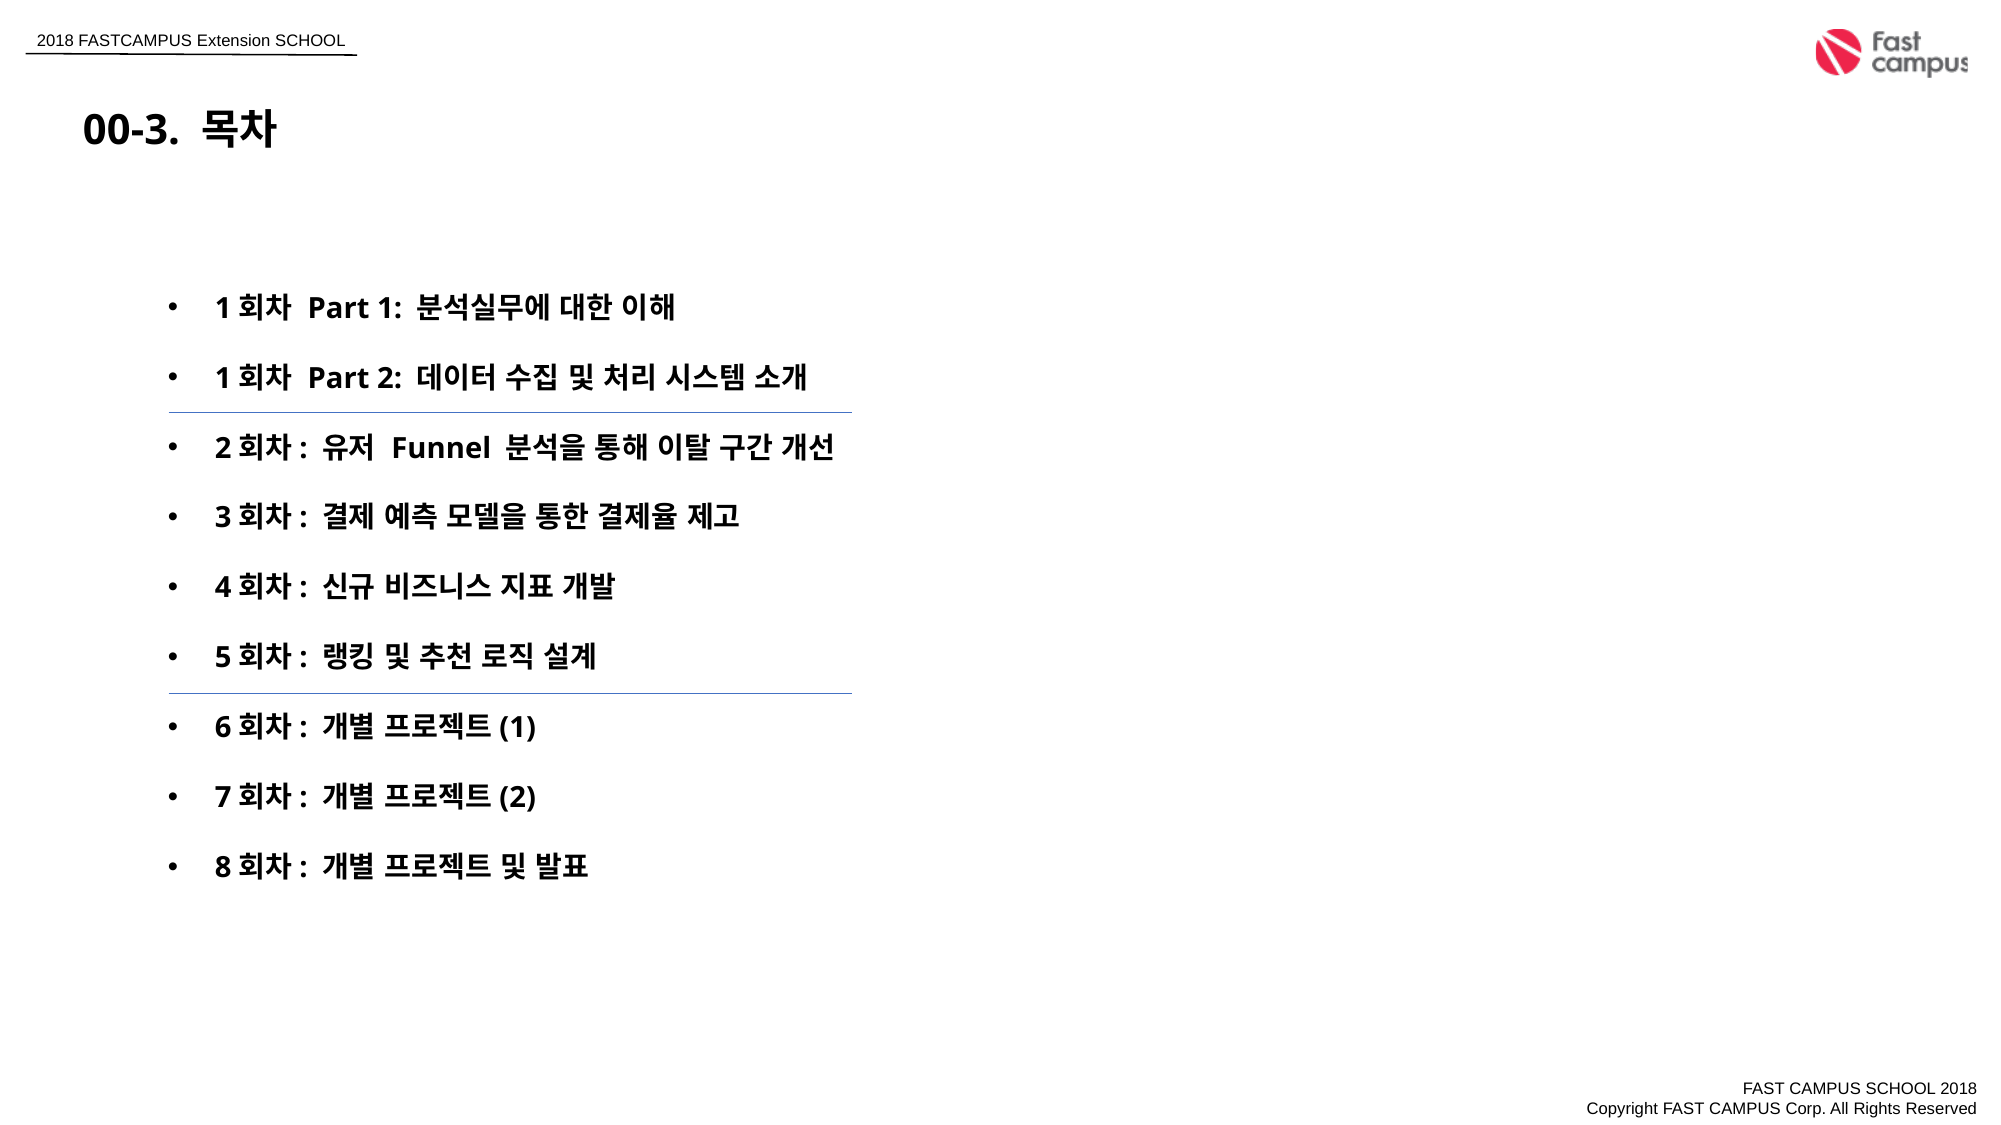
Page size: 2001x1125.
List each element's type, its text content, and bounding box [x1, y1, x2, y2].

text_box 00-3. 목차 [68, 95, 1198, 161]
text_box 1회차 Part 1: 분석실무에 대한 이해 1회차 Part 2: 데이터 수집 및 처리 시스템 소개 2회차: 유저 Funnel 분석을 통해 이탈 구간 개선 3회차: 결제 예측 모델을 통한 결제율 제고 4회차: 신규 비즈니스 지표 개발 5회차: 랭킹 및 추천 로직 설계 6회차: 개별 프로젝트(1) 7회차: 개별 프로젝트(2) 8회차: 개별 프로젝트 및 발표 [153, 281, 1532, 926]
